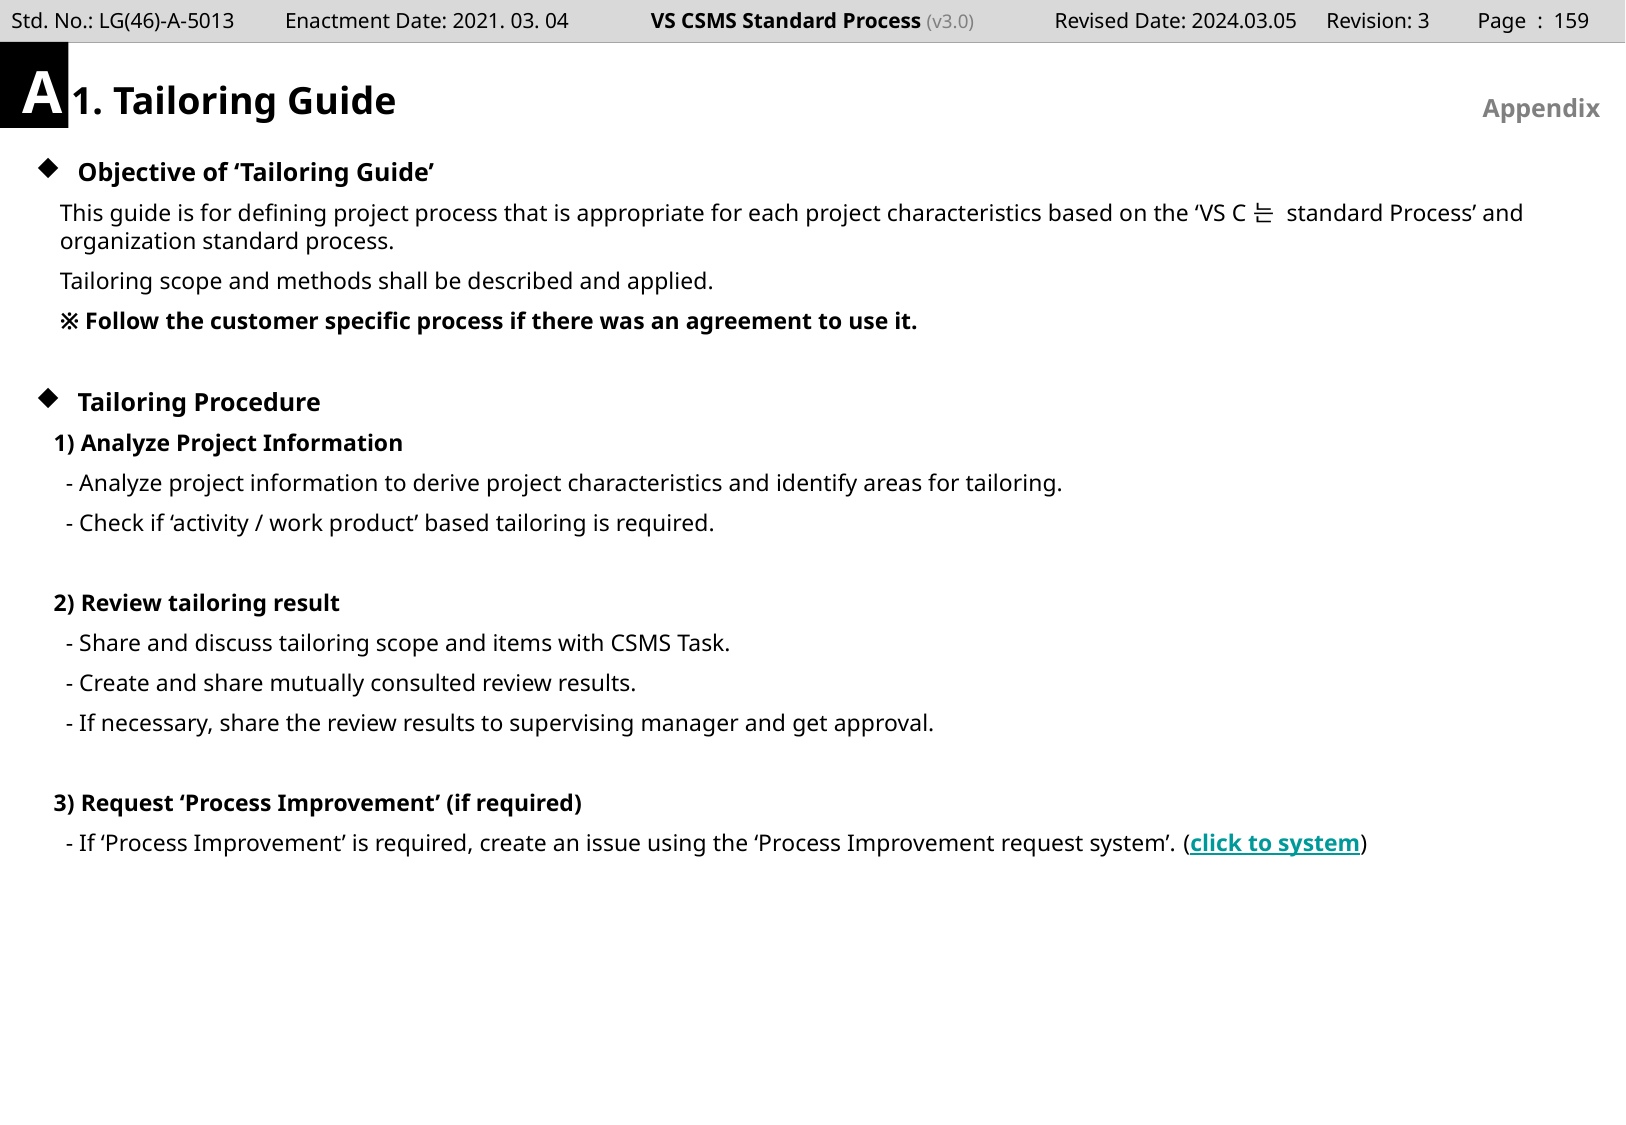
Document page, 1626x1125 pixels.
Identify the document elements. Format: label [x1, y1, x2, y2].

text_box [21, 148, 1616, 868]
slide_number [1474, 7, 1594, 33]
text_box [0, 40, 1625, 130]
